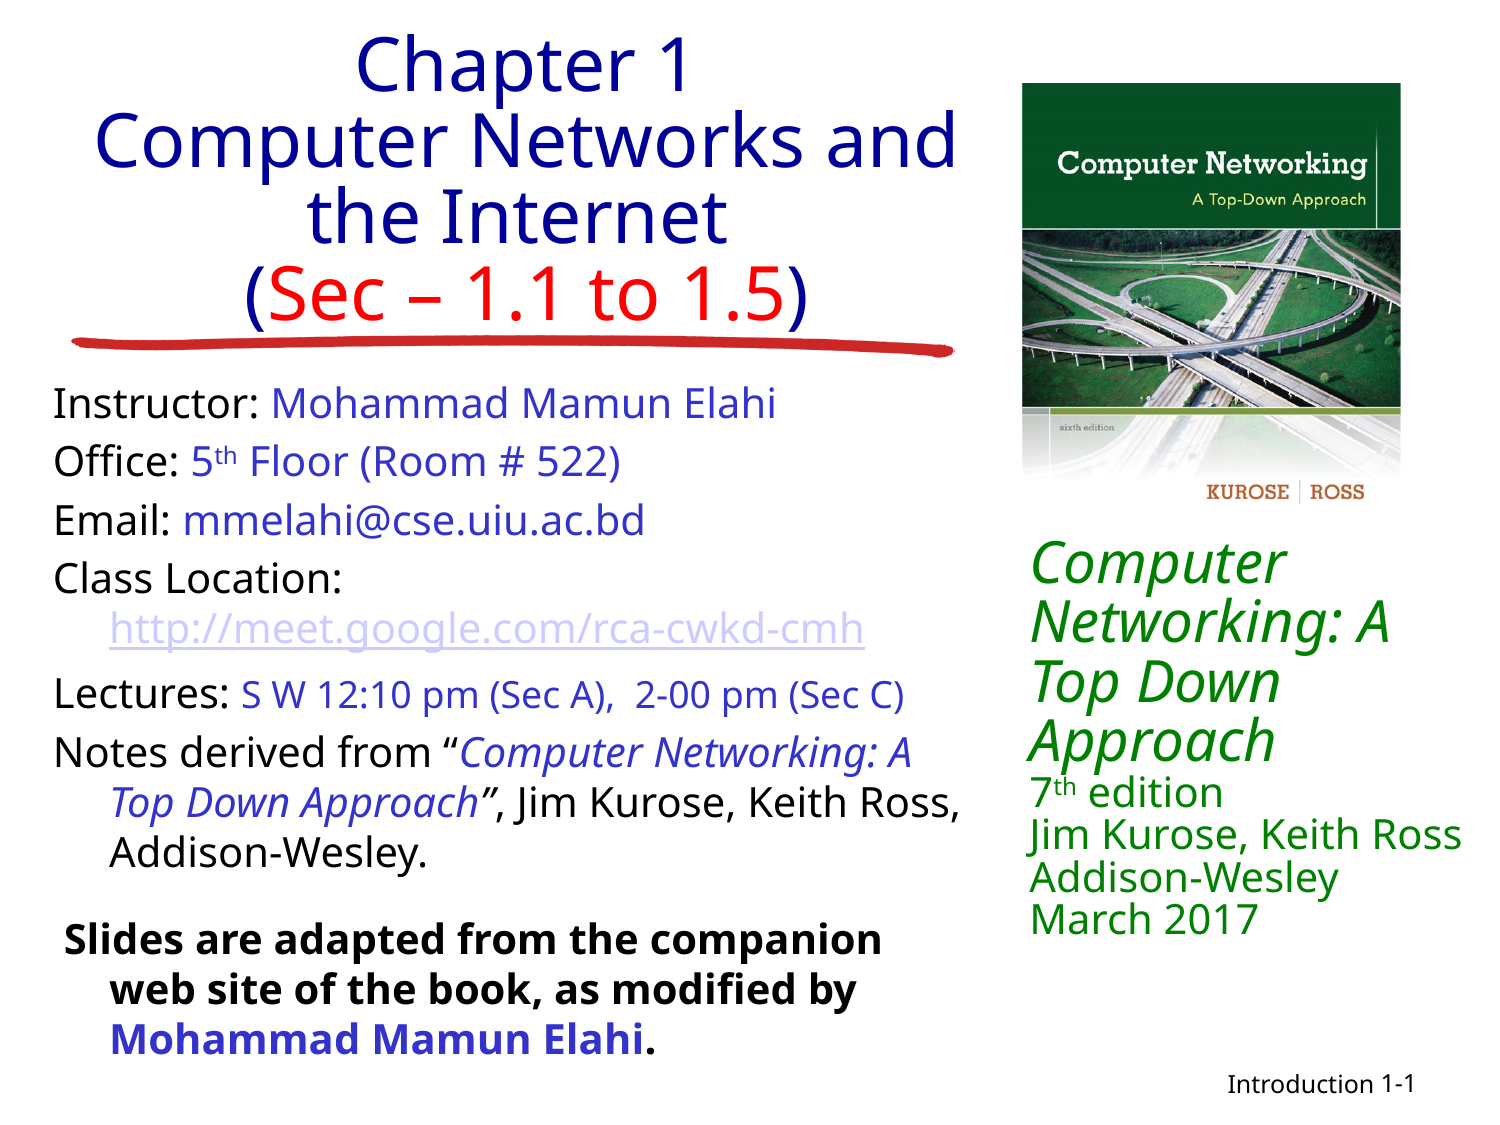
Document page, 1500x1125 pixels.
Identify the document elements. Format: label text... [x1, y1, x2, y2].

slide_number 1-1 [1365, 1059, 1477, 1106]
text_box Instructor: Mohammad Mamun Elahi Office: 5th Floor (Room # 522) Email: mmelahi@cse.uiu.ac.bd Class Location: http://meet.google.com/rca-cwkd-cmh Lectures: S W 12:10 pm (Sec A), 2-00 pm (Sec C) Notes derived from “Computer Networking: A Top Down Approach”, Jim Kurose, Keith Ross, Addison-Wesley. Slides are adapted from the companion web site of the book, as modified by Mohammad Mamun Elahi. [38, 369, 994, 993]
text_box Chapter 1 Computer Networks and the Internet (Sec – 1.1 to 1.5) [60, 41, 994, 325]
text_box Computer Networking: A Top Down Approach 7th edition Jim Kurose, Keith Ross Addison-Wesley March 2017 [1014, 504, 1488, 975]
footer Introduction [914, 1060, 1391, 1109]
picture [1022, 83, 1401, 539]
picture [67, 329, 965, 365]
